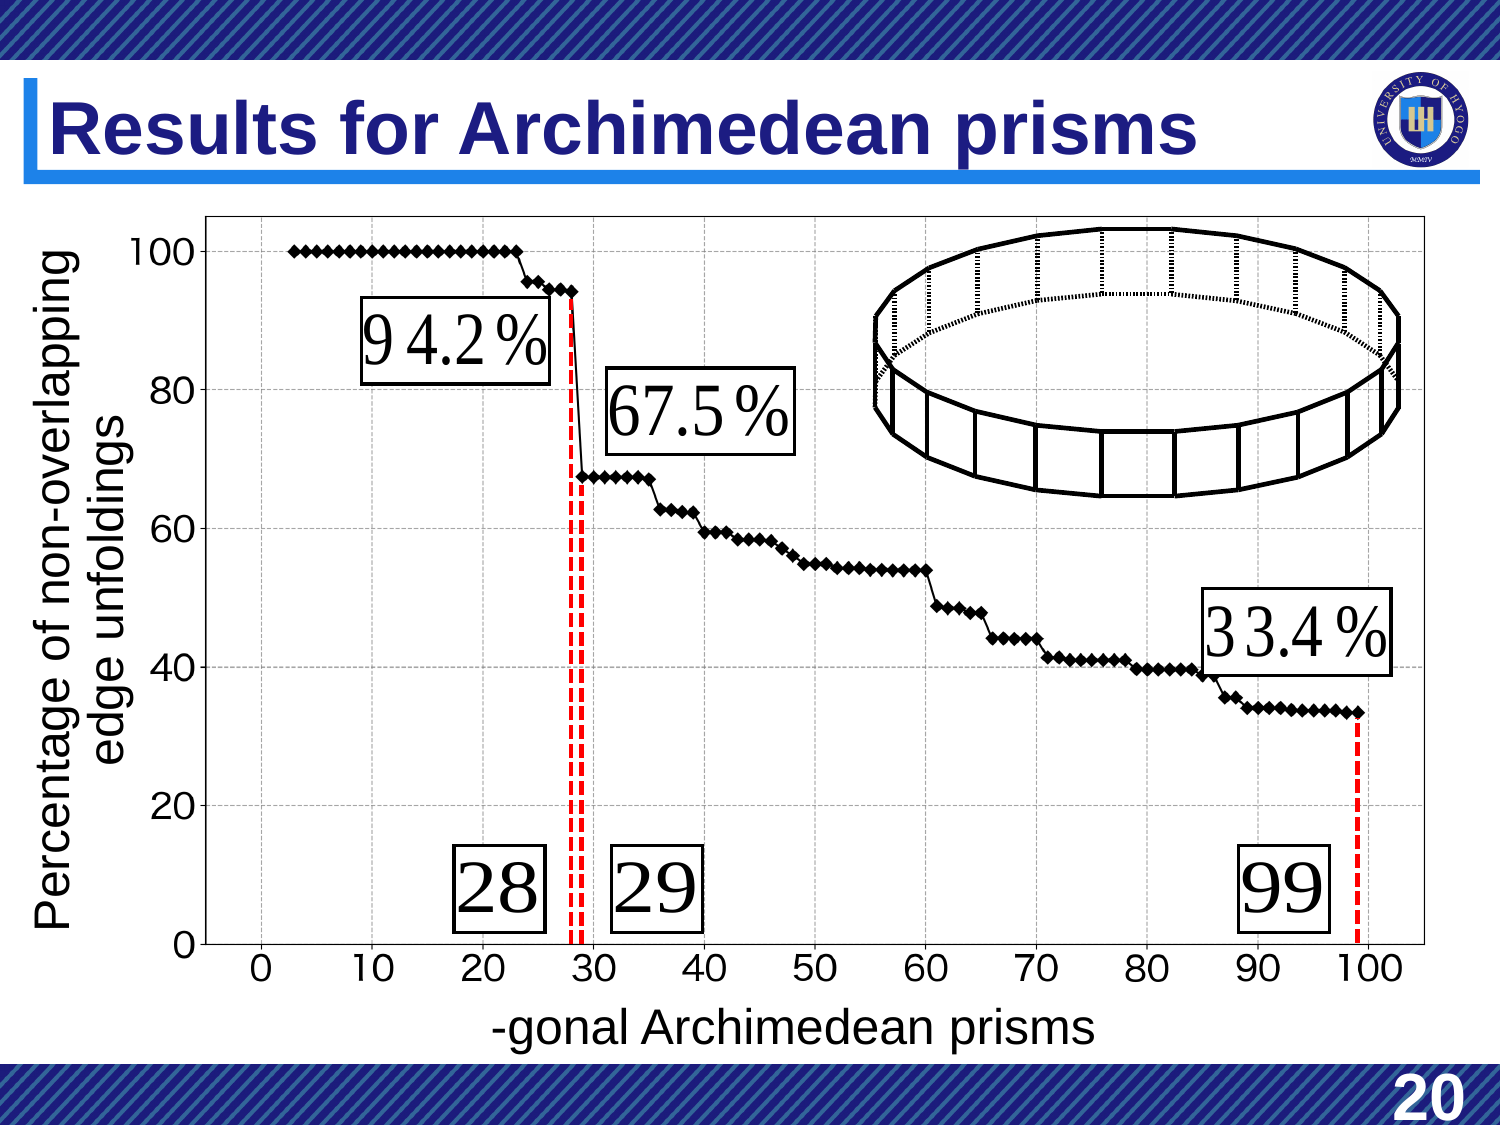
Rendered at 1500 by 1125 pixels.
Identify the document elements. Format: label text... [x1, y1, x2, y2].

picture [0, 0, 1500, 60]
picture [123, 199, 1432, 993]
title Results for Archimedean prisms [33, 71, 1469, 178]
slide_number 20 [1143, 1068, 1482, 1120]
picture [0, 1064, 1500, 1125]
text_box Percentage of non-overlapping edge unfoldings [19, 211, 123, 970]
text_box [874, 228, 1400, 497]
